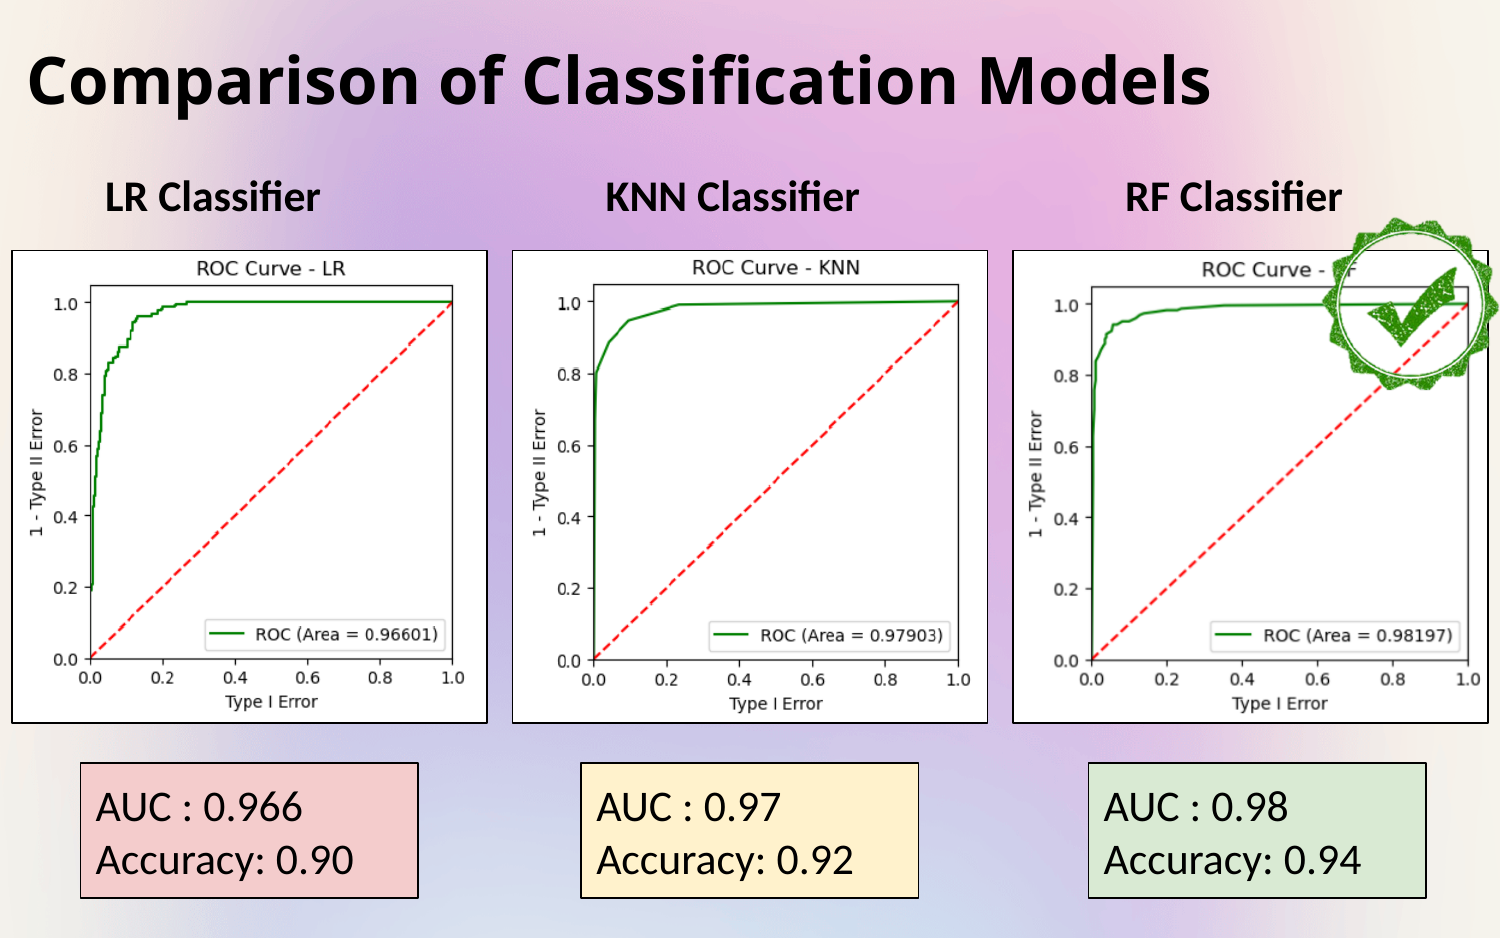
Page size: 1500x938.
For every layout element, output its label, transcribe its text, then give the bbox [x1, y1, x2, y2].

picture [1013, 202, 1500, 723]
text_box LR Classifier [89, 152, 409, 236]
text_box KNN Classifier [590, 152, 910, 236]
text_box AUC : 0.97 Accuracy: 0.92 [581, 763, 919, 898]
text_box AUC : 0.966 Accuracy: 0.90 [80, 763, 419, 898]
text_box RF Classifier [1110, 152, 1430, 236]
text_box AUC : 0.98 Accuracy: 0.94 [1088, 763, 1426, 898]
picture [12, 250, 487, 723]
text_box [0, 0, 1500, 938]
picture [512, 250, 988, 723]
title Comparison of Classification Models [24, 14, 1500, 173]
